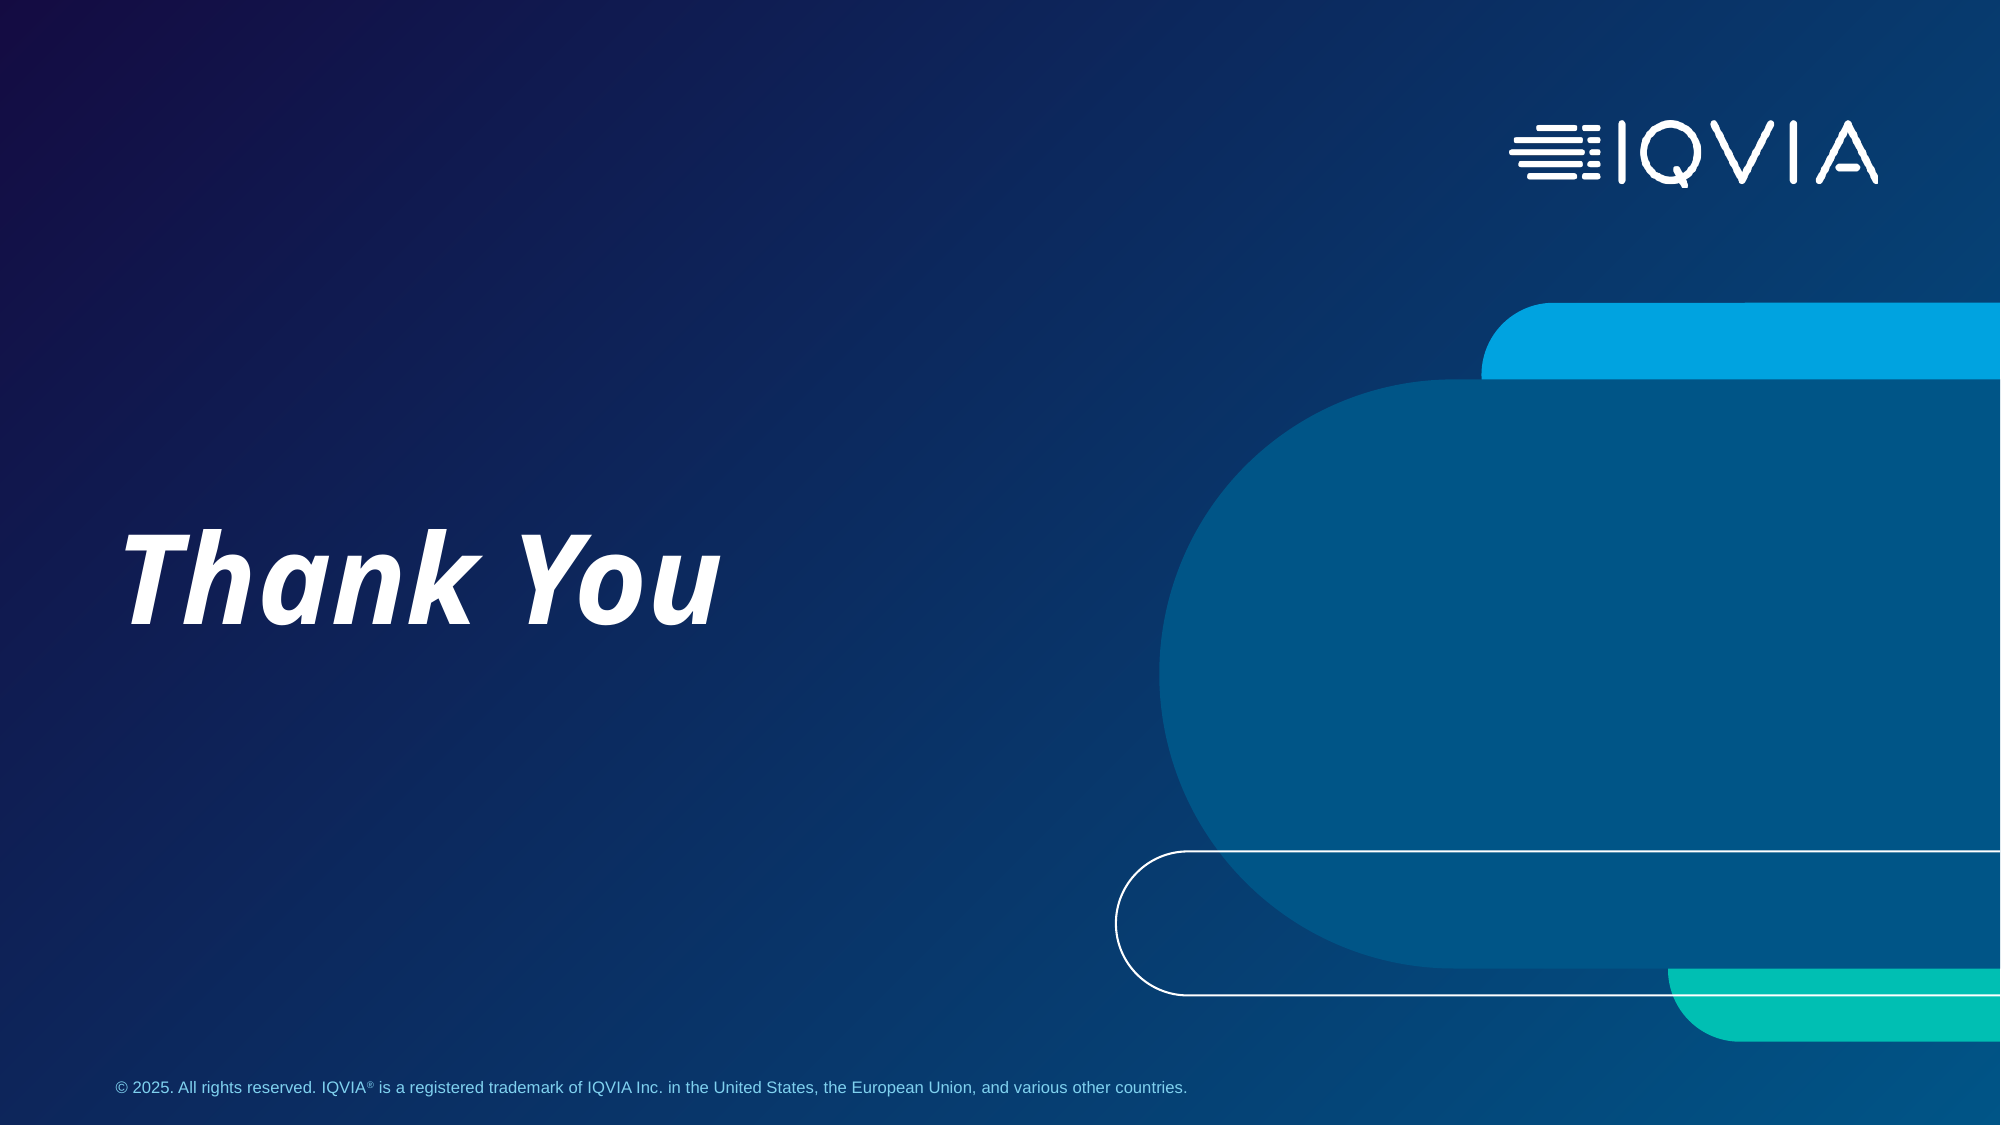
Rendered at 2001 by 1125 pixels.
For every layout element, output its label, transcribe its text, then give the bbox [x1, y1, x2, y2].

title Thank You [100, 314, 1077, 658]
